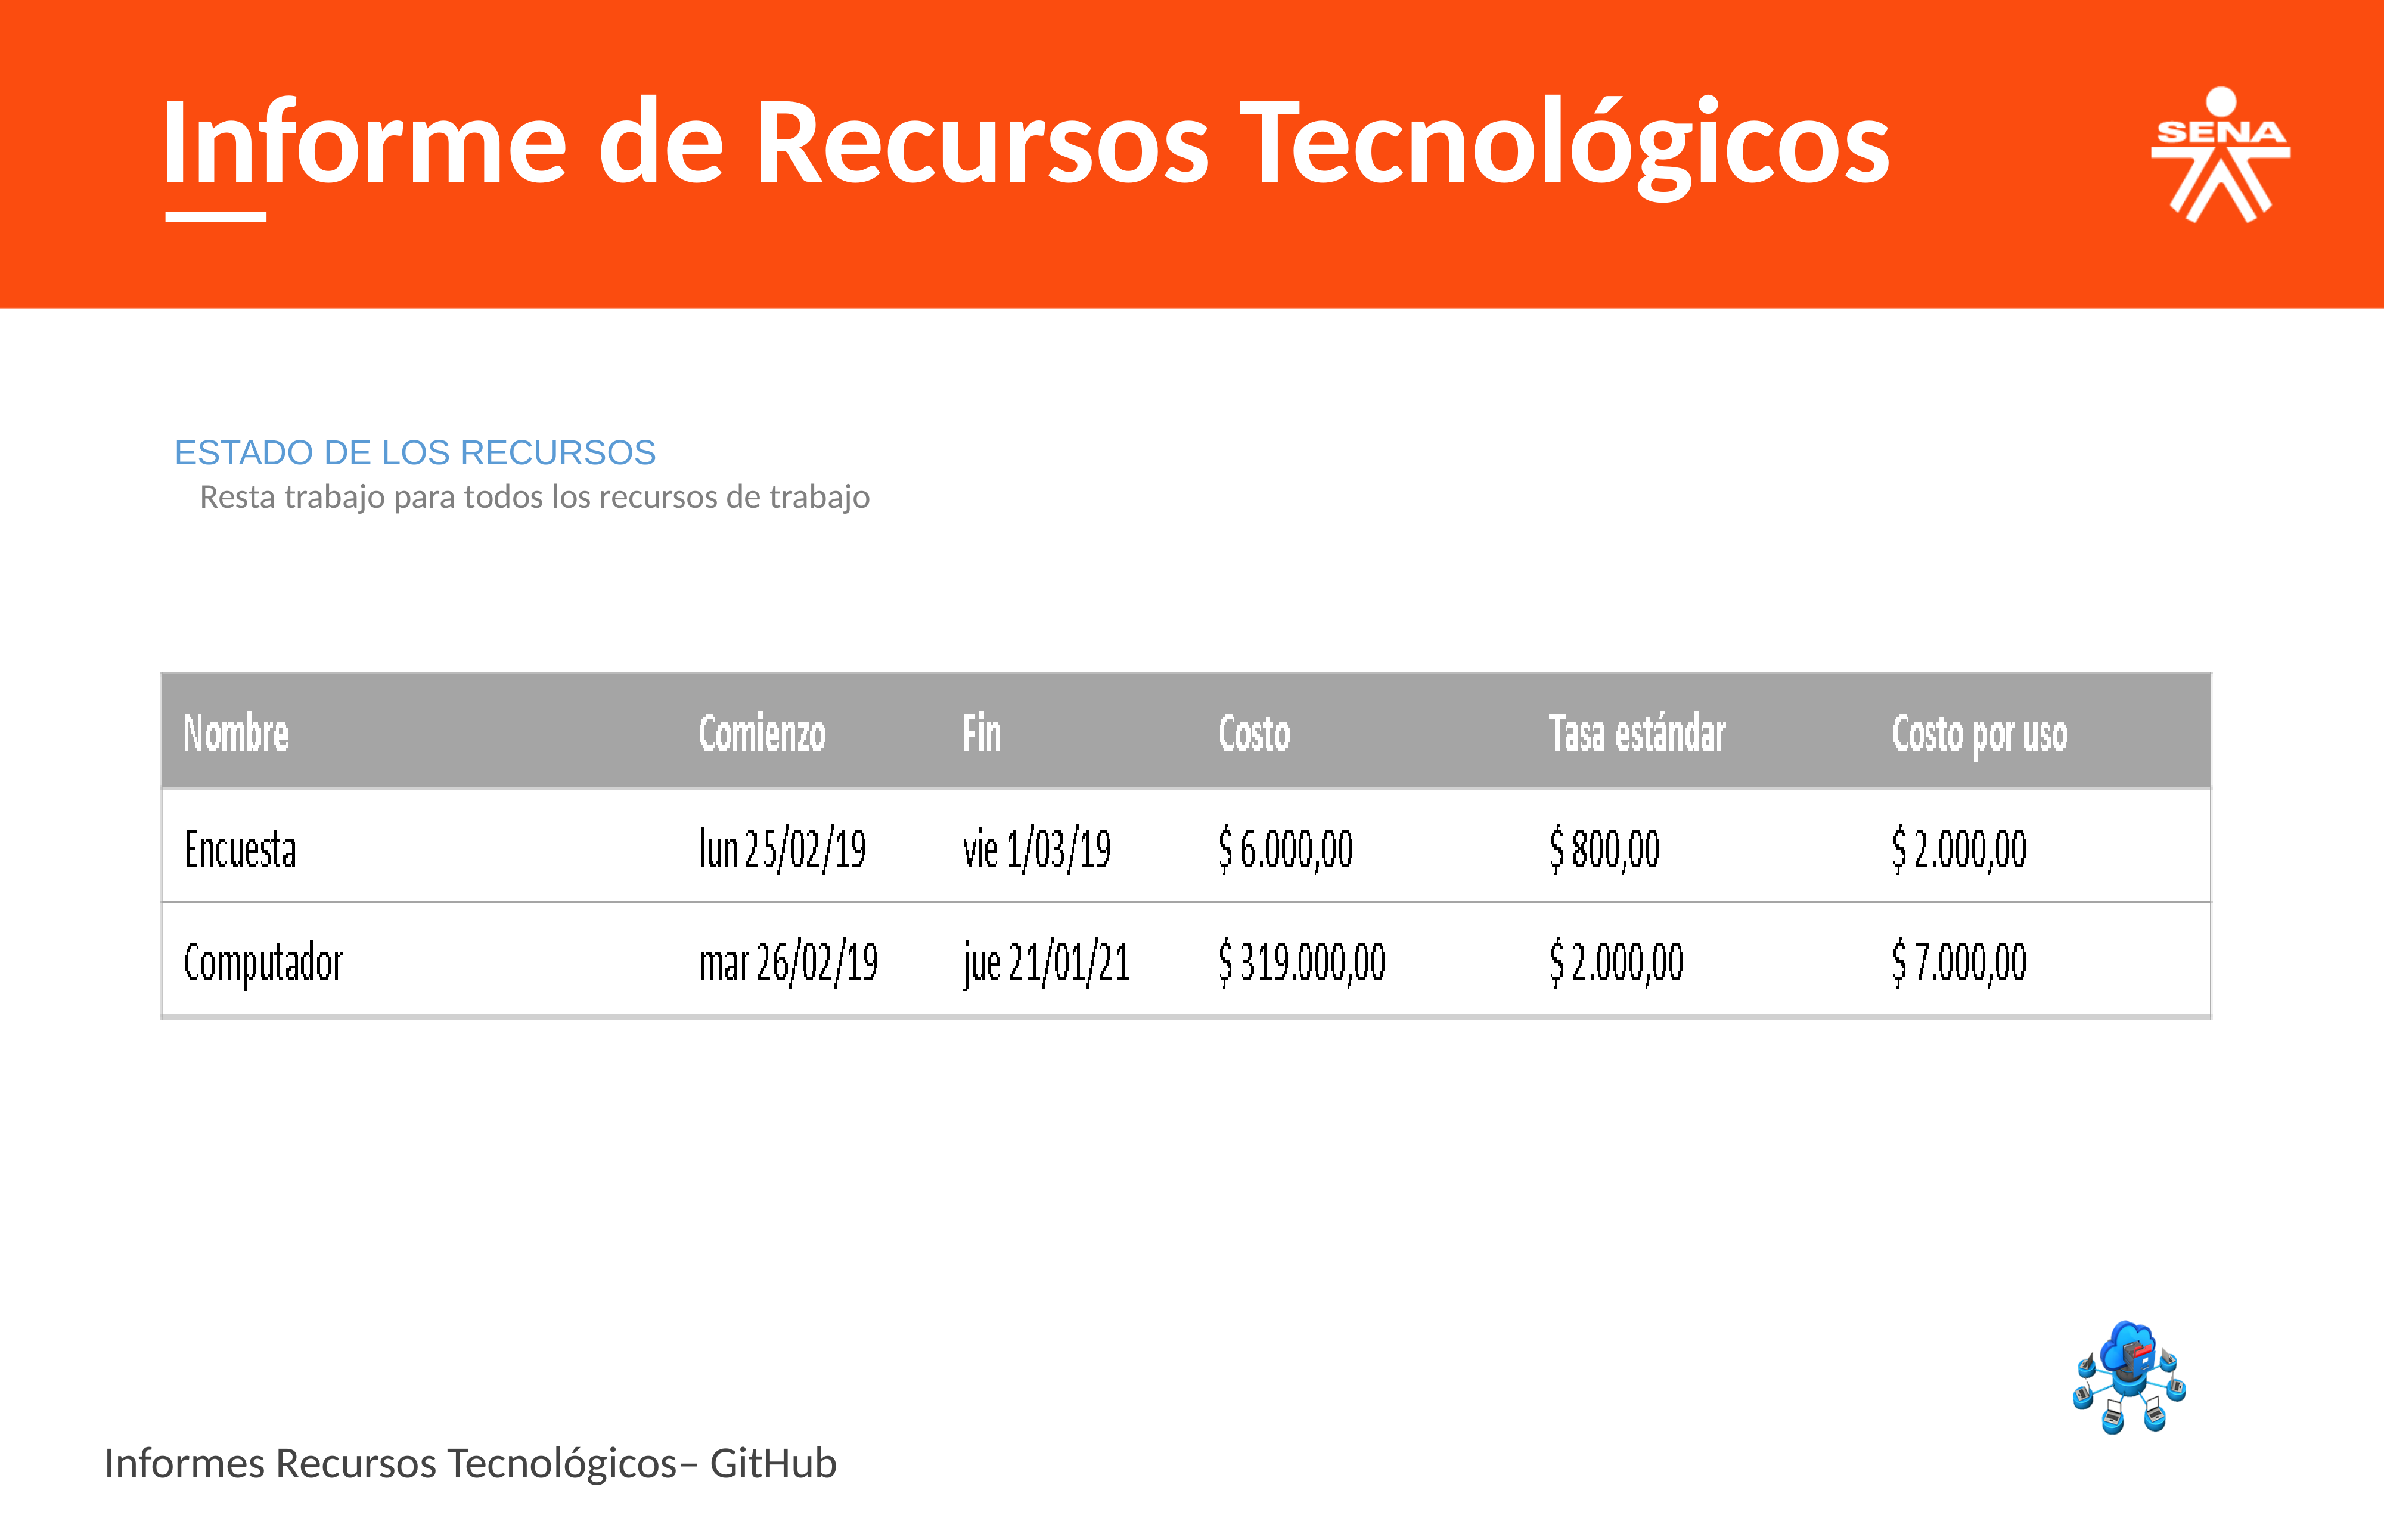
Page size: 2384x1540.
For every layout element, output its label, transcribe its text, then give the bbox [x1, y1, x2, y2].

text_box ESTADO DE LOS RECURSOS [165, 425, 708, 482]
text_box Resta trabajo para todos los recursos de trabajo [191, 469, 880, 520]
text_box Informes Recursos Tecnológicos– GitHub [95, 1429, 848, 1491]
text_box Informe de Recursos Tecnológicos [23, 0, 2028, 213]
text_box [165, 212, 267, 222]
picture [0, 0, 2384, 1540]
